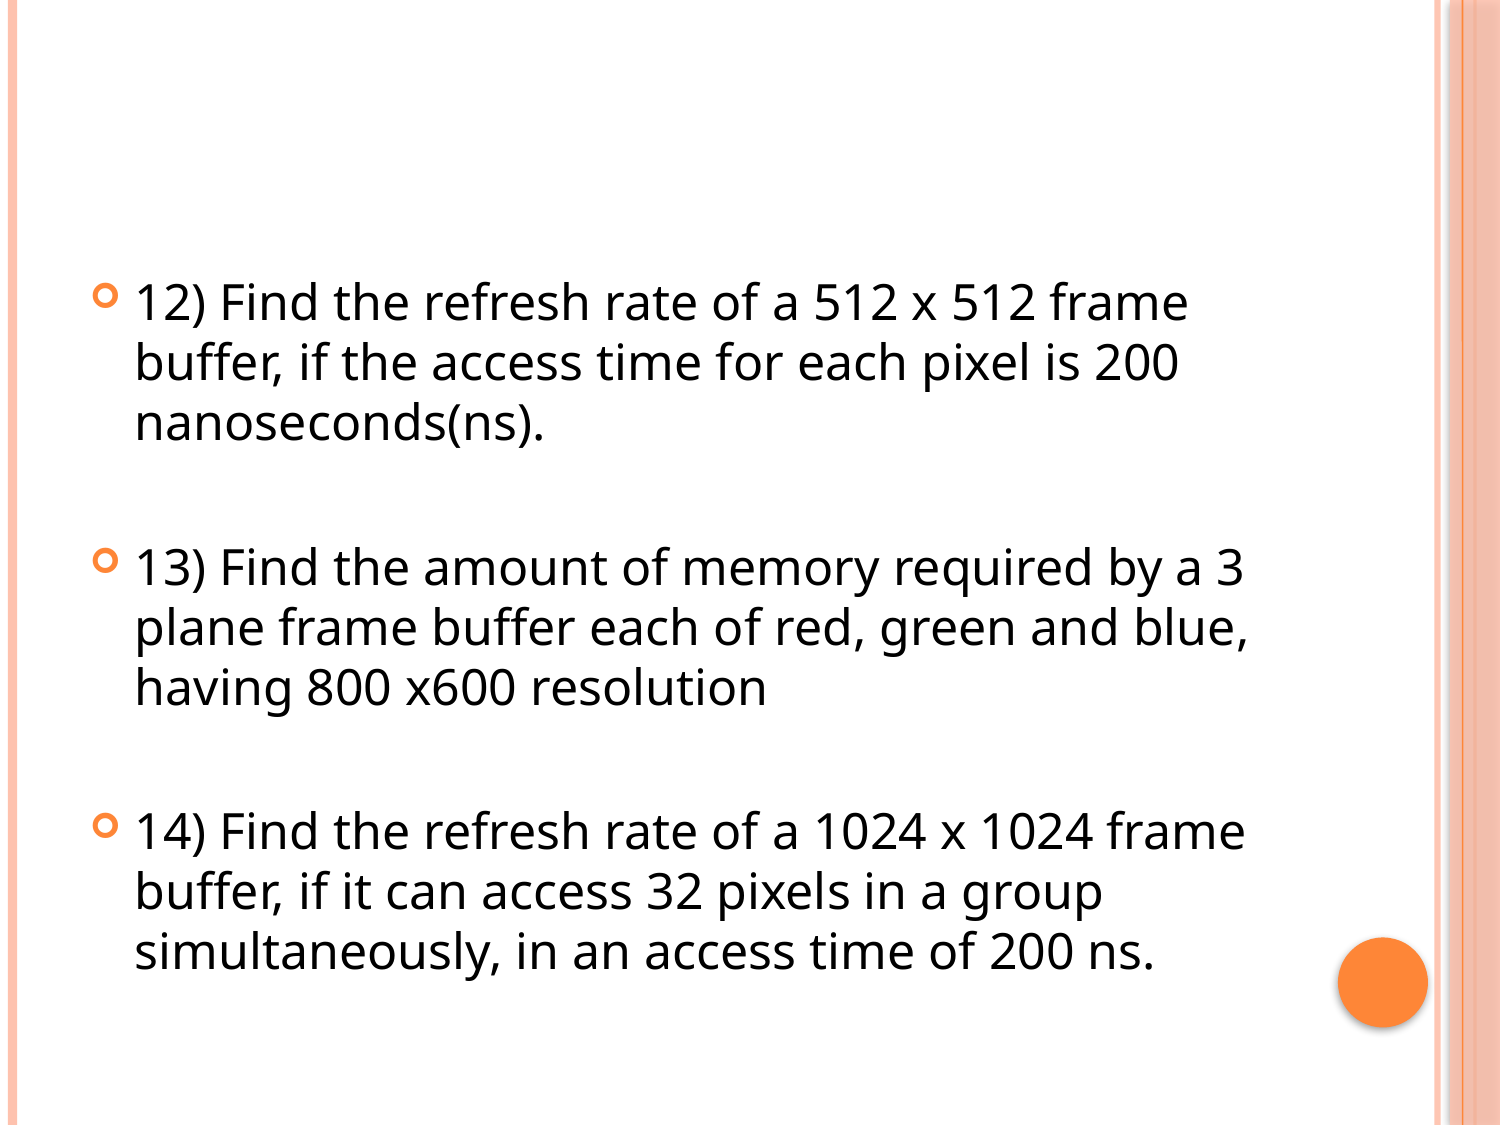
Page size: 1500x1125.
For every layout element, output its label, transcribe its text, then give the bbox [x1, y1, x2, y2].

list 12) Find the refresh rate of a 512 x 512 frame buffer, if the access time for each pixel is 200 nanoseconds(ns). 13) Find the amount of memory required by a 3 plane frame buffer each of red, green and blue, having 800 x600 resolution 14) Find the refresh rate of a 1024 x 1024 frame buffer, if it can access 32 pixels in a group simultaneously, in an access time of 200 ns. [75, 262, 1300, 1062]
